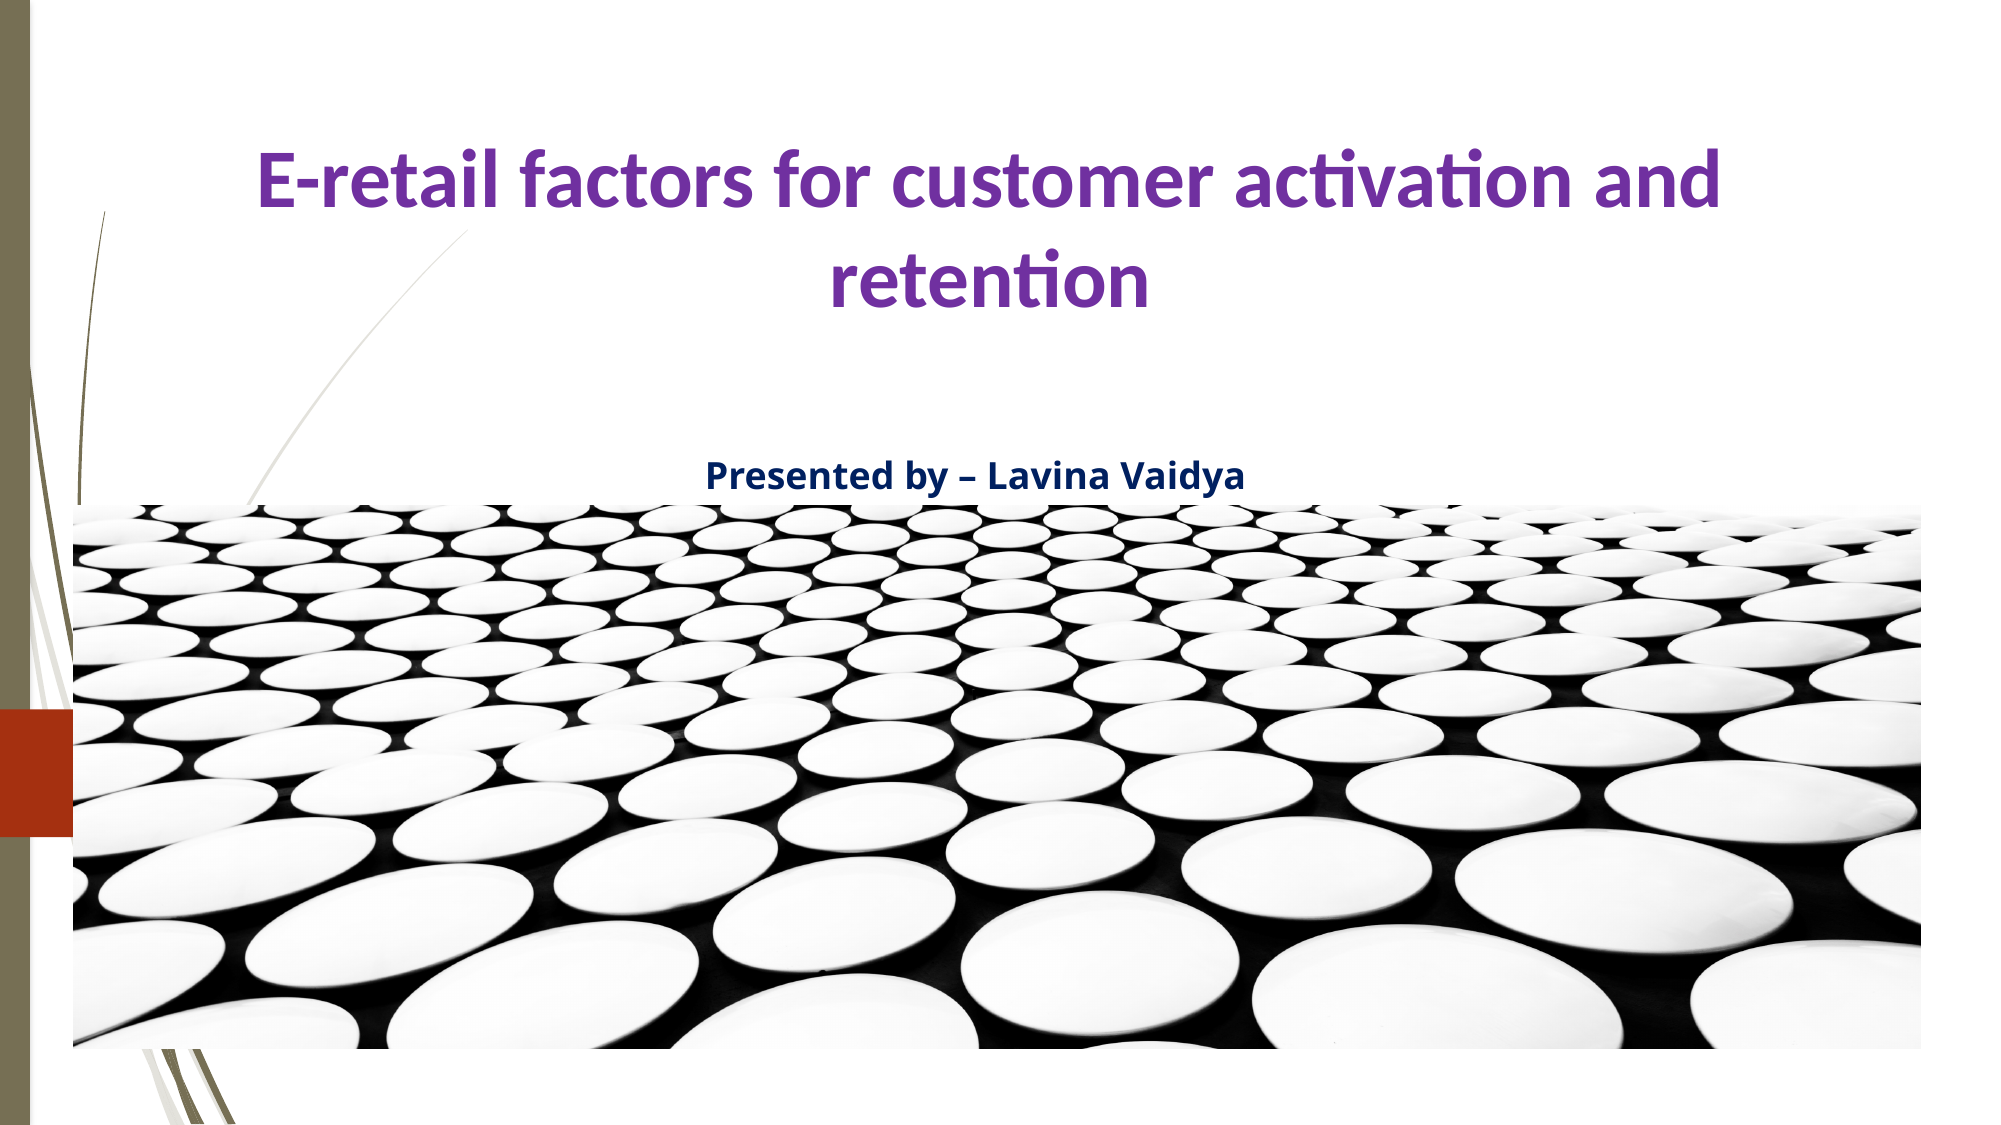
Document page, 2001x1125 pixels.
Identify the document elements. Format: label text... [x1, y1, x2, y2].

picture [73, 505, 1921, 1049]
title E-retail factors for customer activation and retention [88, 90, 1893, 332]
text_box Presented by – Lavina Vaidya [326, 444, 1626, 503]
